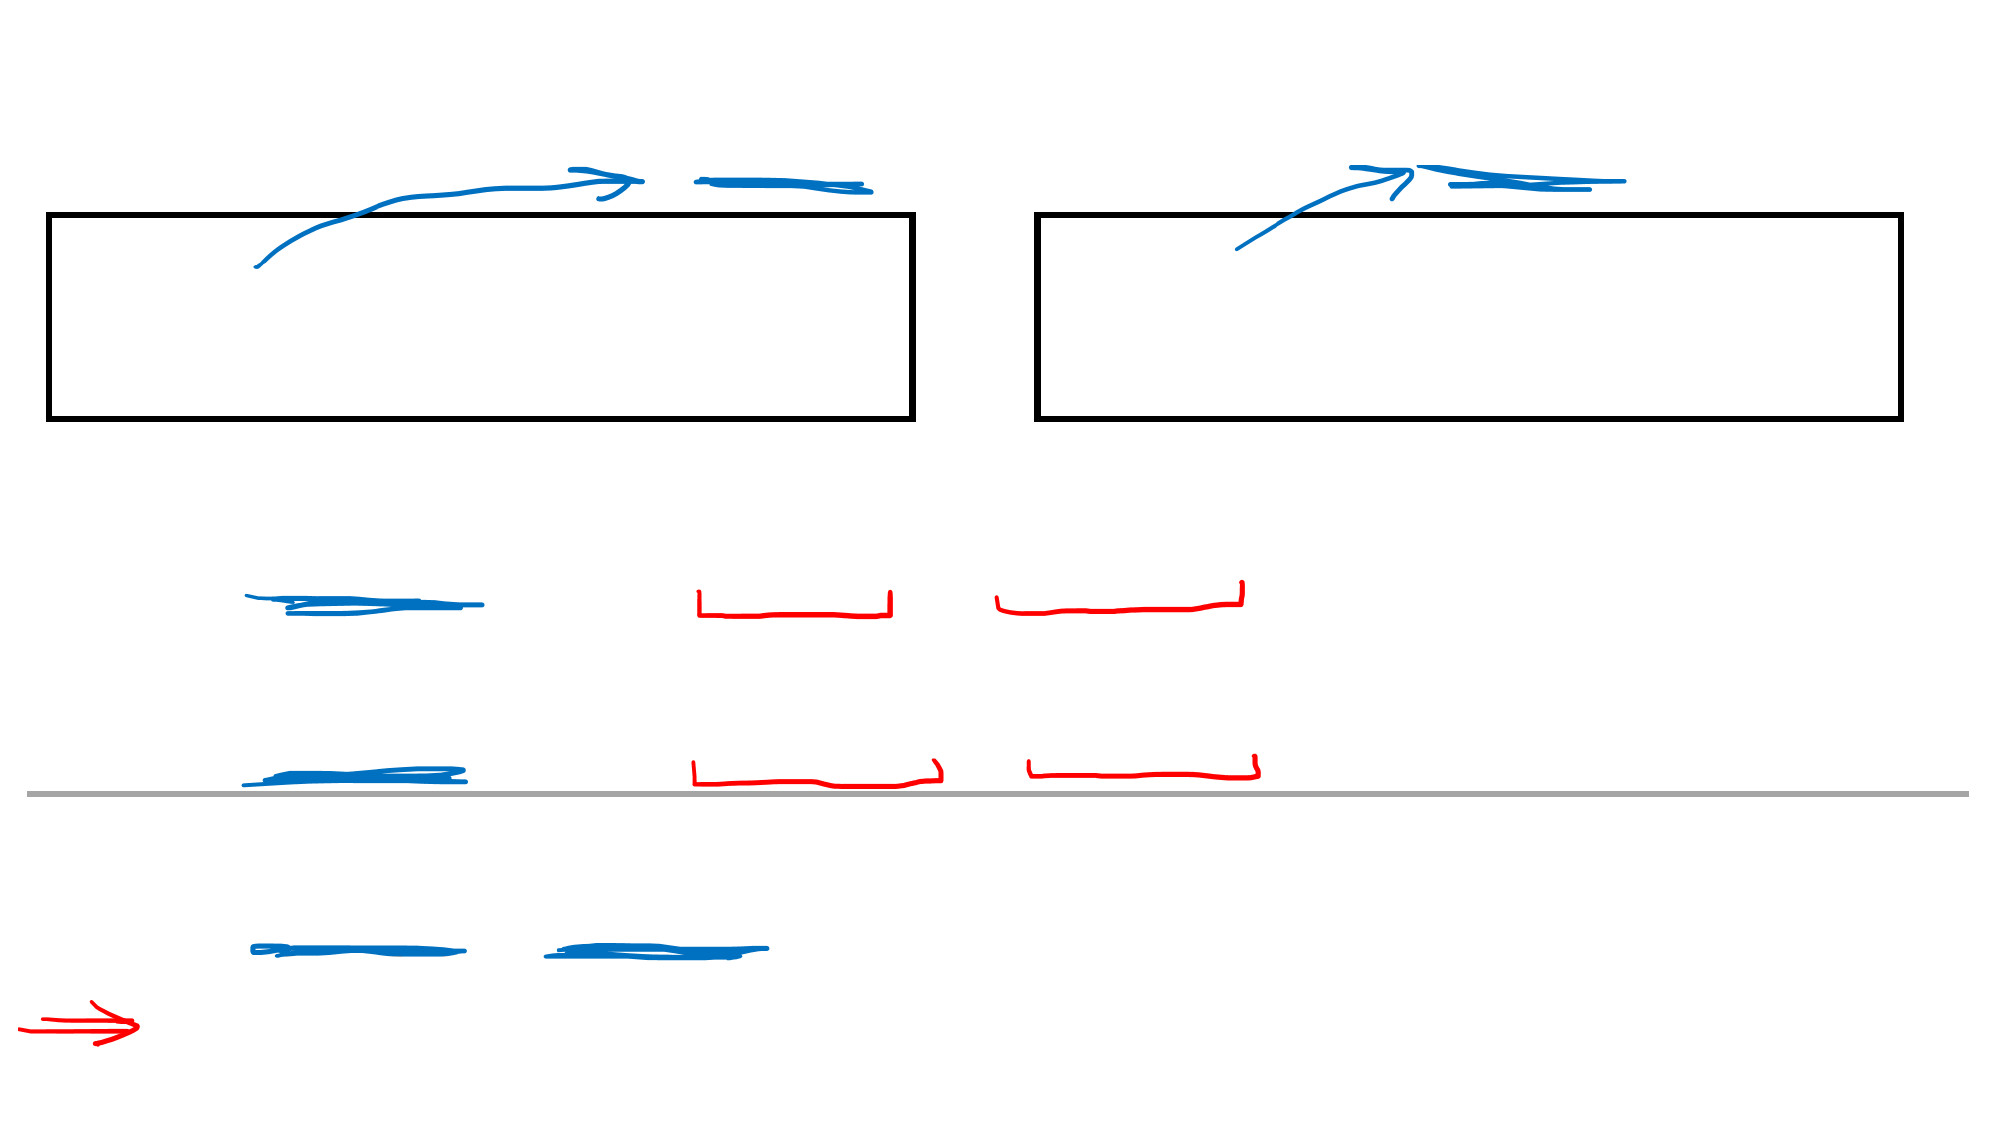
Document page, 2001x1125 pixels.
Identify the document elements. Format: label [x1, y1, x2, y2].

text_box [48, 214, 1902, 419]
picture [18, 165, 1636, 1056]
